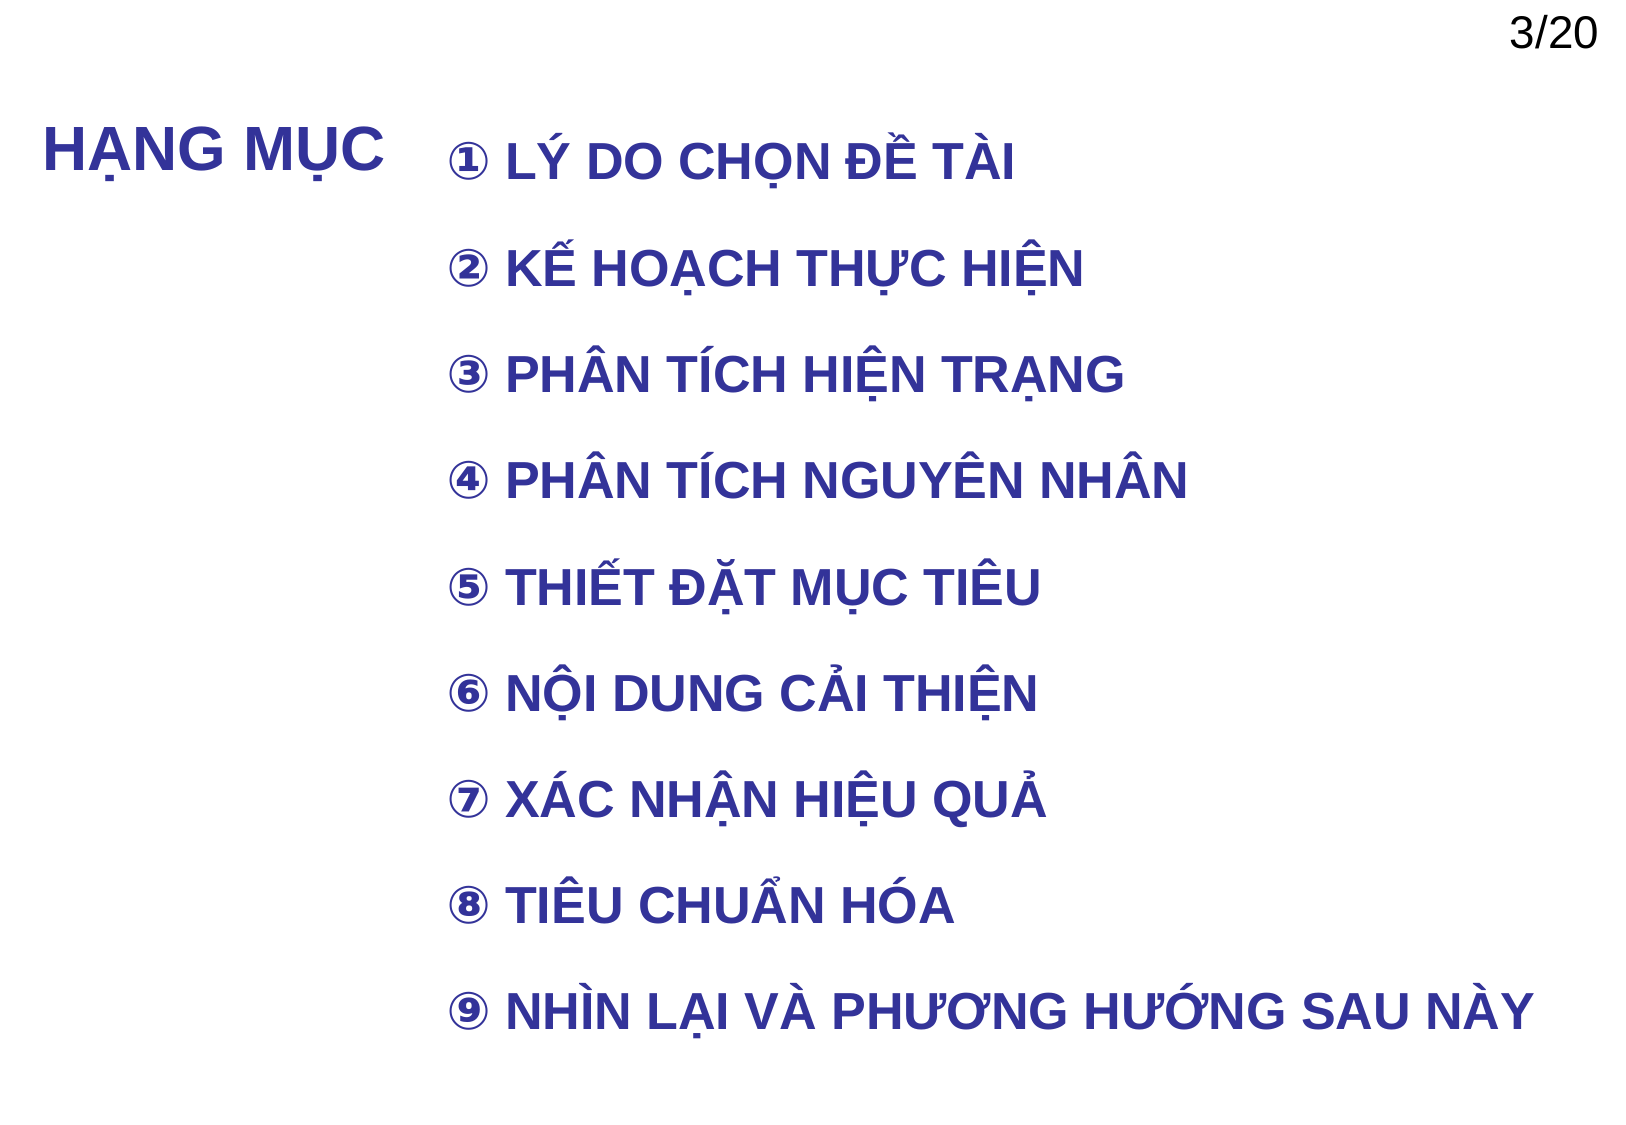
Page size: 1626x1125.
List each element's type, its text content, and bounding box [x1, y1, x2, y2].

text_box ① LÝ DO CHỌN ĐỀ TÀI ② KẾ HOẠCH THỰC HIỆN ③ PHÂN TÍCH HIỆN TRẠNG ④ PHÂN TÍCH NGUYÊN NHÂN ⑤ THIẾT ĐẶT MỤC TIÊU ⑥ NỘI DUNG CẢI THIỆN ⑦ XÁC NHẬN HIỆU QUẢ ⑧ TIÊU CHUẨN HÓA ⑨ NHÌN LẠI VÀ PHƯƠNG HƯỚNG SAU NÀY [431, 87, 1611, 1038]
text_box HẠNG MỤC [25, 100, 403, 190]
